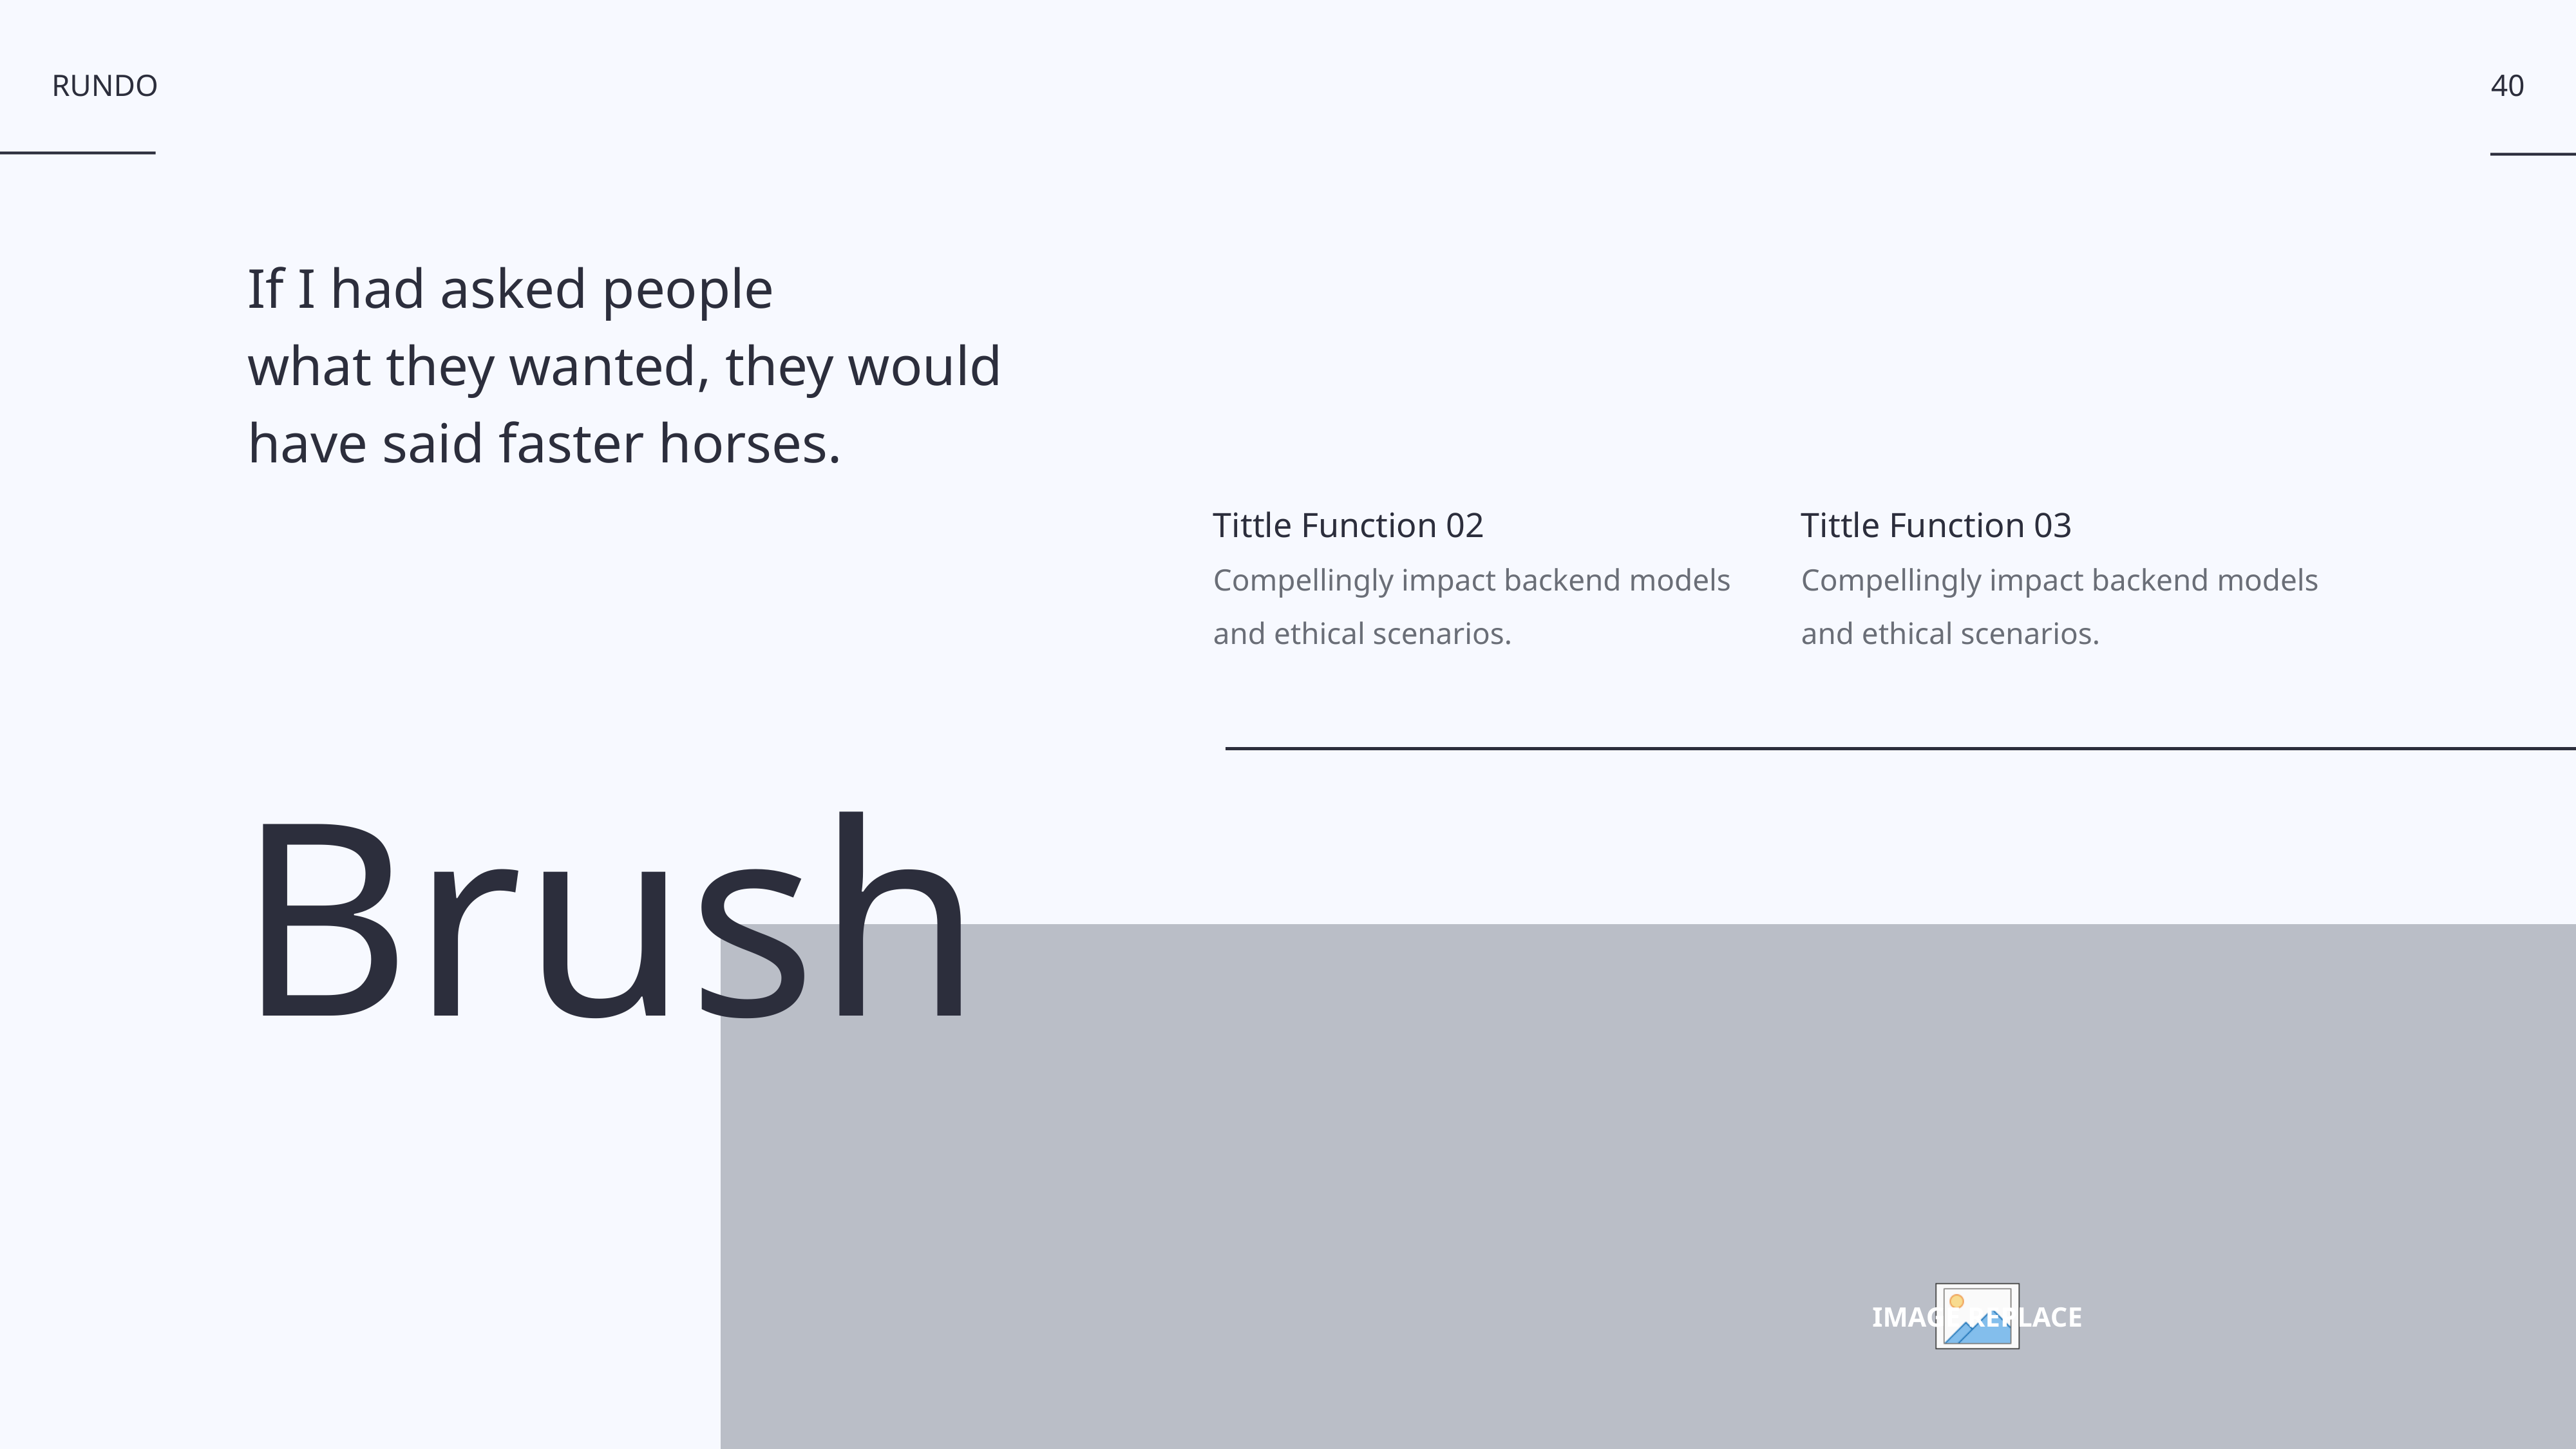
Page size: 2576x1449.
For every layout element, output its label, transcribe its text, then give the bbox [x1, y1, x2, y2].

picture [720, 924, 2576, 1449]
slide_number 40 [2490, 66, 2526, 106]
text_box Brush [237, 747, 983, 1070]
text_box If I had asked people what they wanted, they would have said faster horses. [247, 242, 1003, 474]
text_box Tittle Function 03 Compellingly impact backend models and ethical scenarios. [1801, 483, 2320, 650]
text_box Tittle Function 02 Compellingly impact backend models and ethical scenarios. [1213, 483, 1732, 650]
